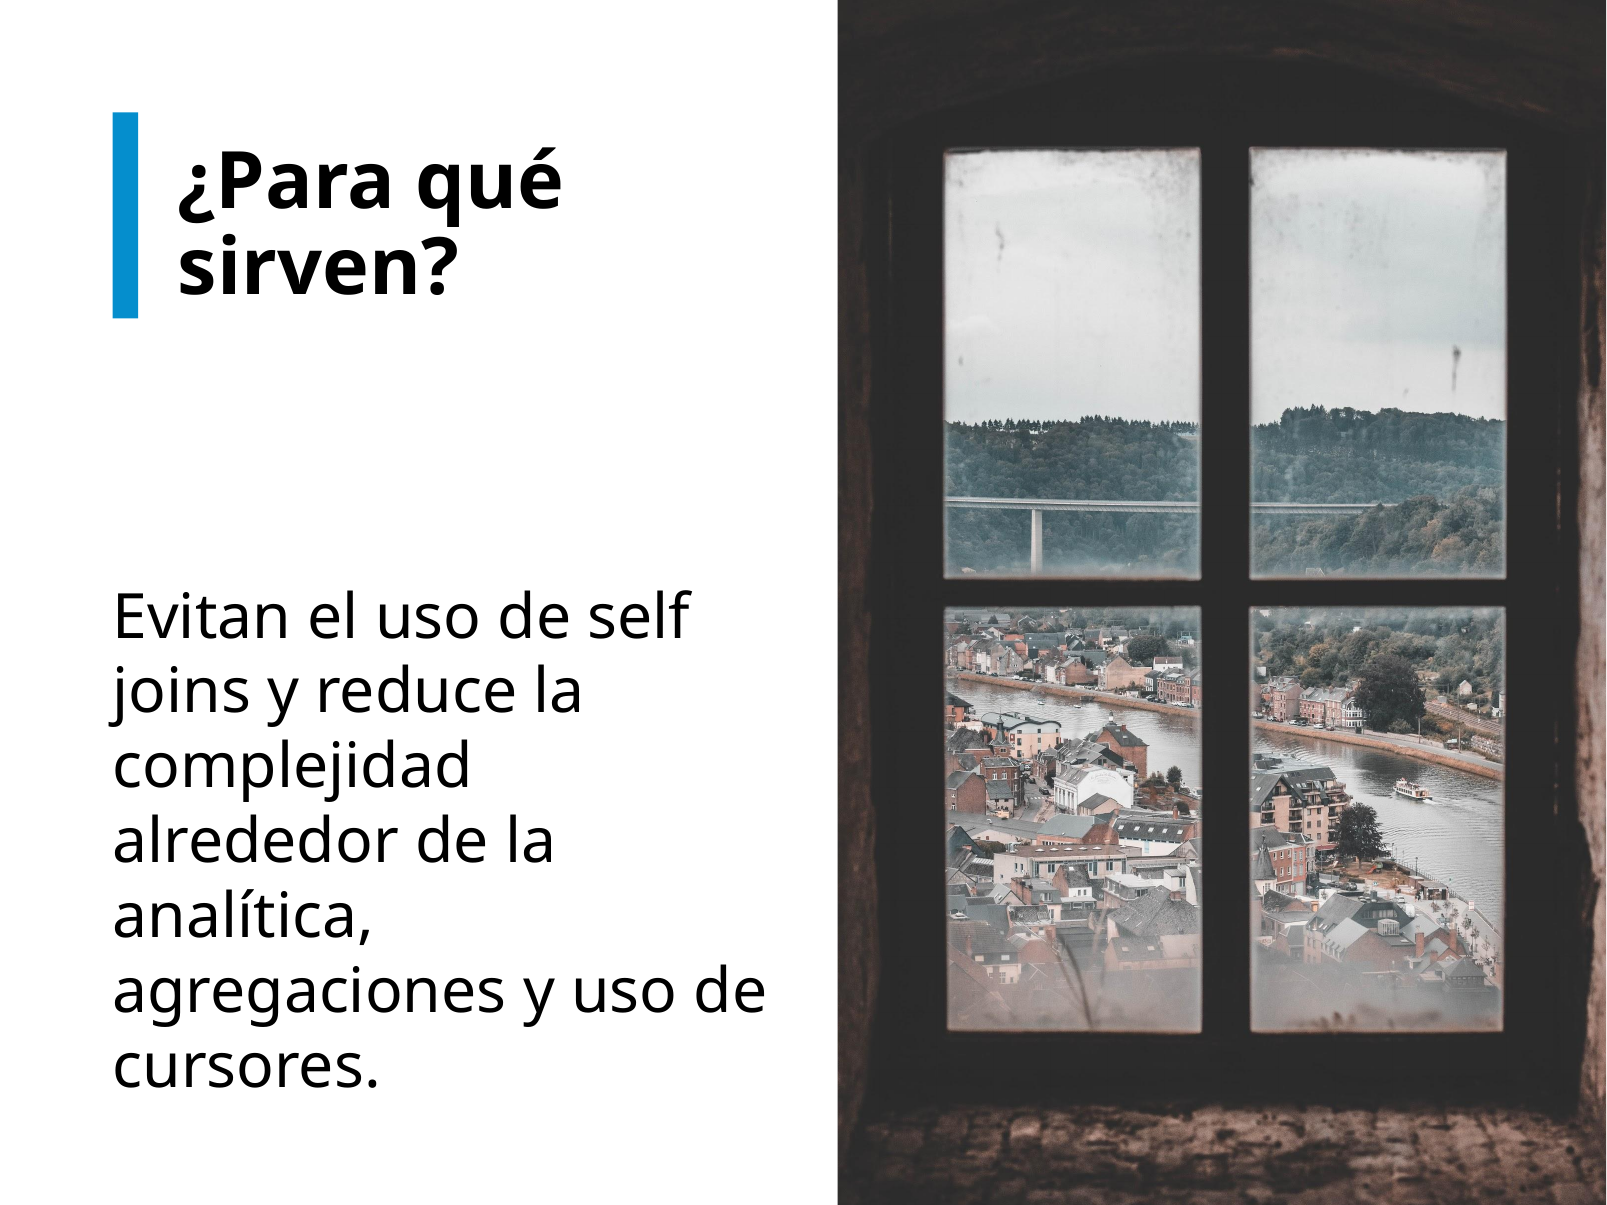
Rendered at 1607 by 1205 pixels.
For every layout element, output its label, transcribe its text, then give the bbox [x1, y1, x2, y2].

picture [837, 0, 1607, 1205]
subtitle Evitan el uso de self joins y reduce la complejidad alrededor de la analítica, agregaciones y uso de cursores. [112, 575, 769, 1105]
title ¿Para qué sirven? [177, 122, 803, 329]
